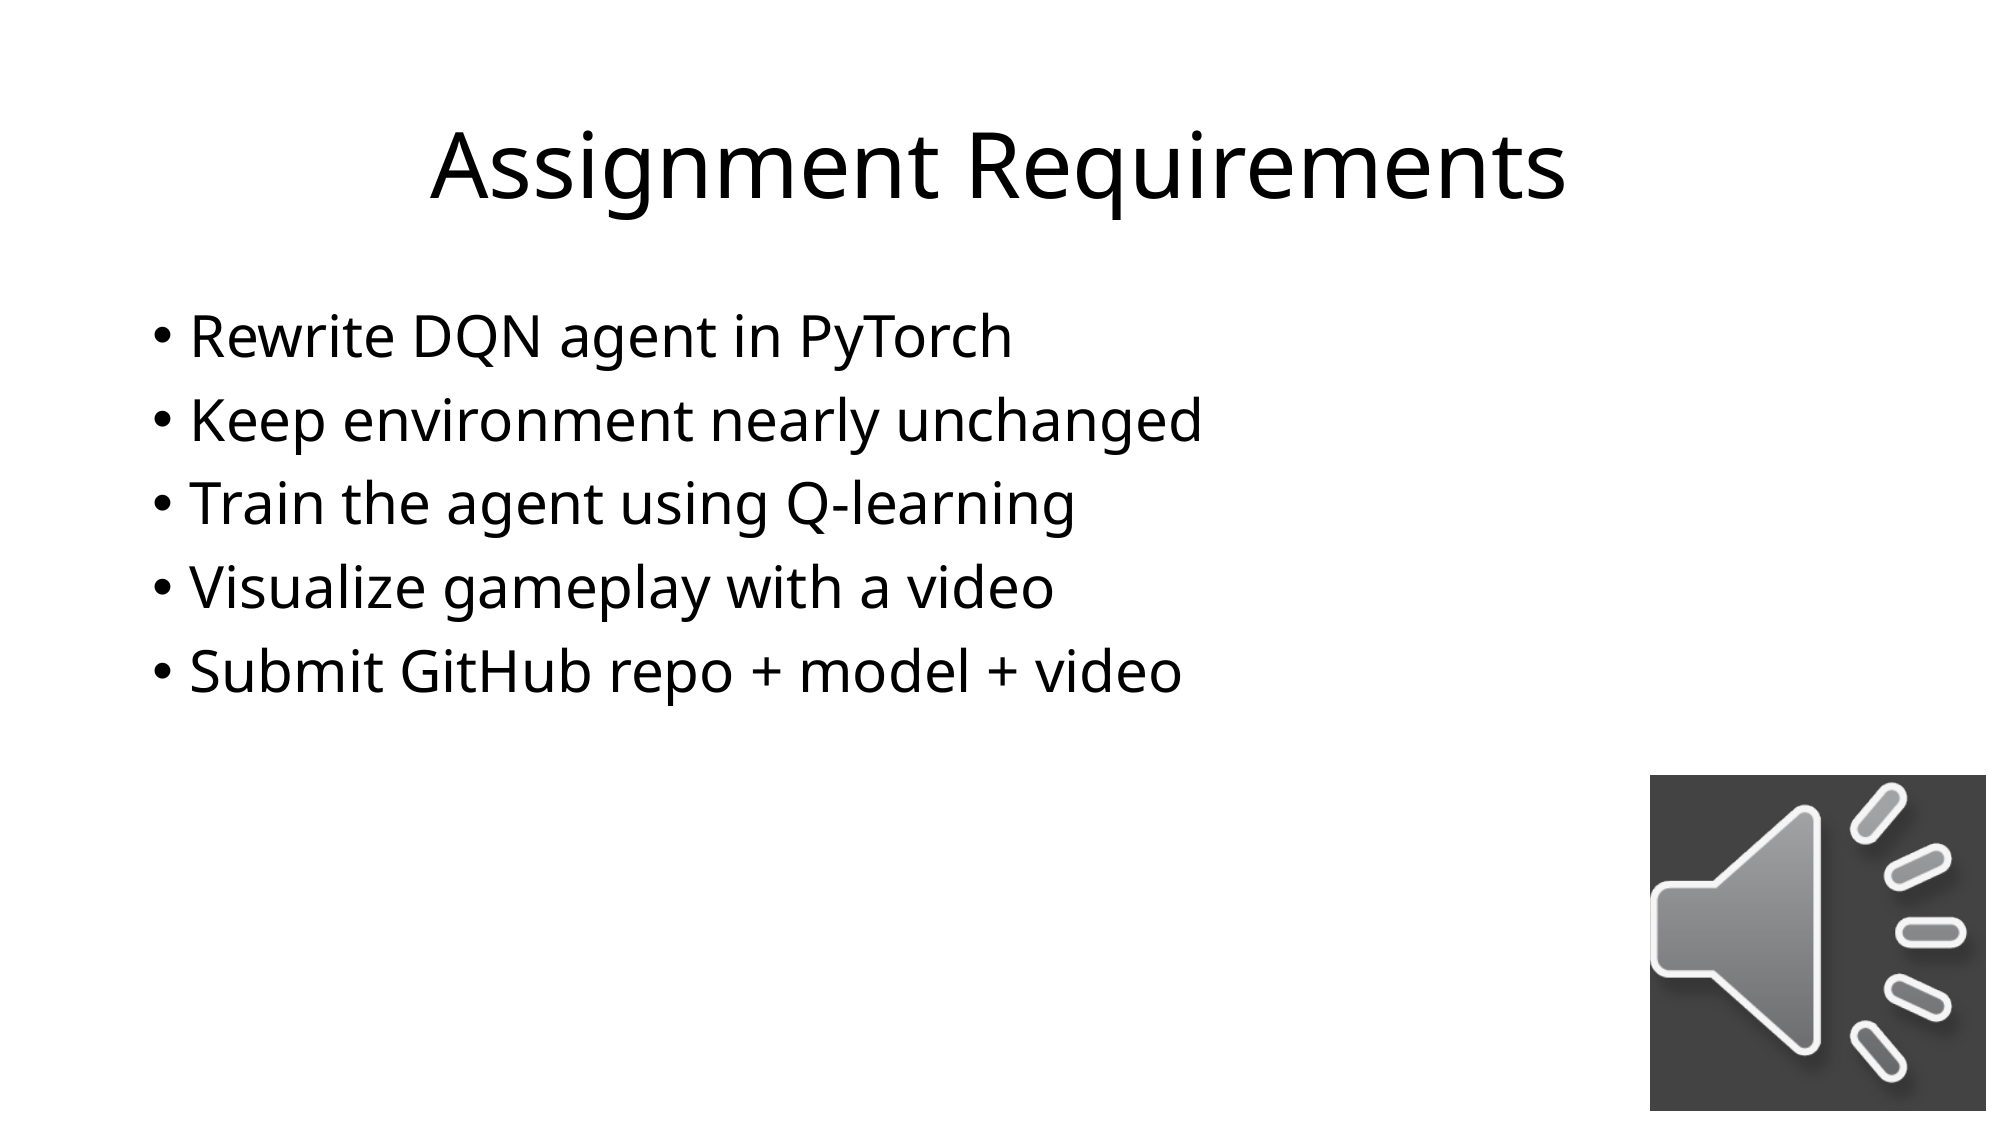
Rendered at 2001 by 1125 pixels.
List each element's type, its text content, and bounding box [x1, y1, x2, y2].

list Rewrite DQN agent in PyTorch Keep environment nearly unchanged Train the agent using Q-learning Visualize gameplay with a video Submit GitHub repo + model + video [137, 299, 1863, 1014]
title Assignment Requirements [137, 59, 1863, 278]
picture [1648, 773, 1987, 1112]
